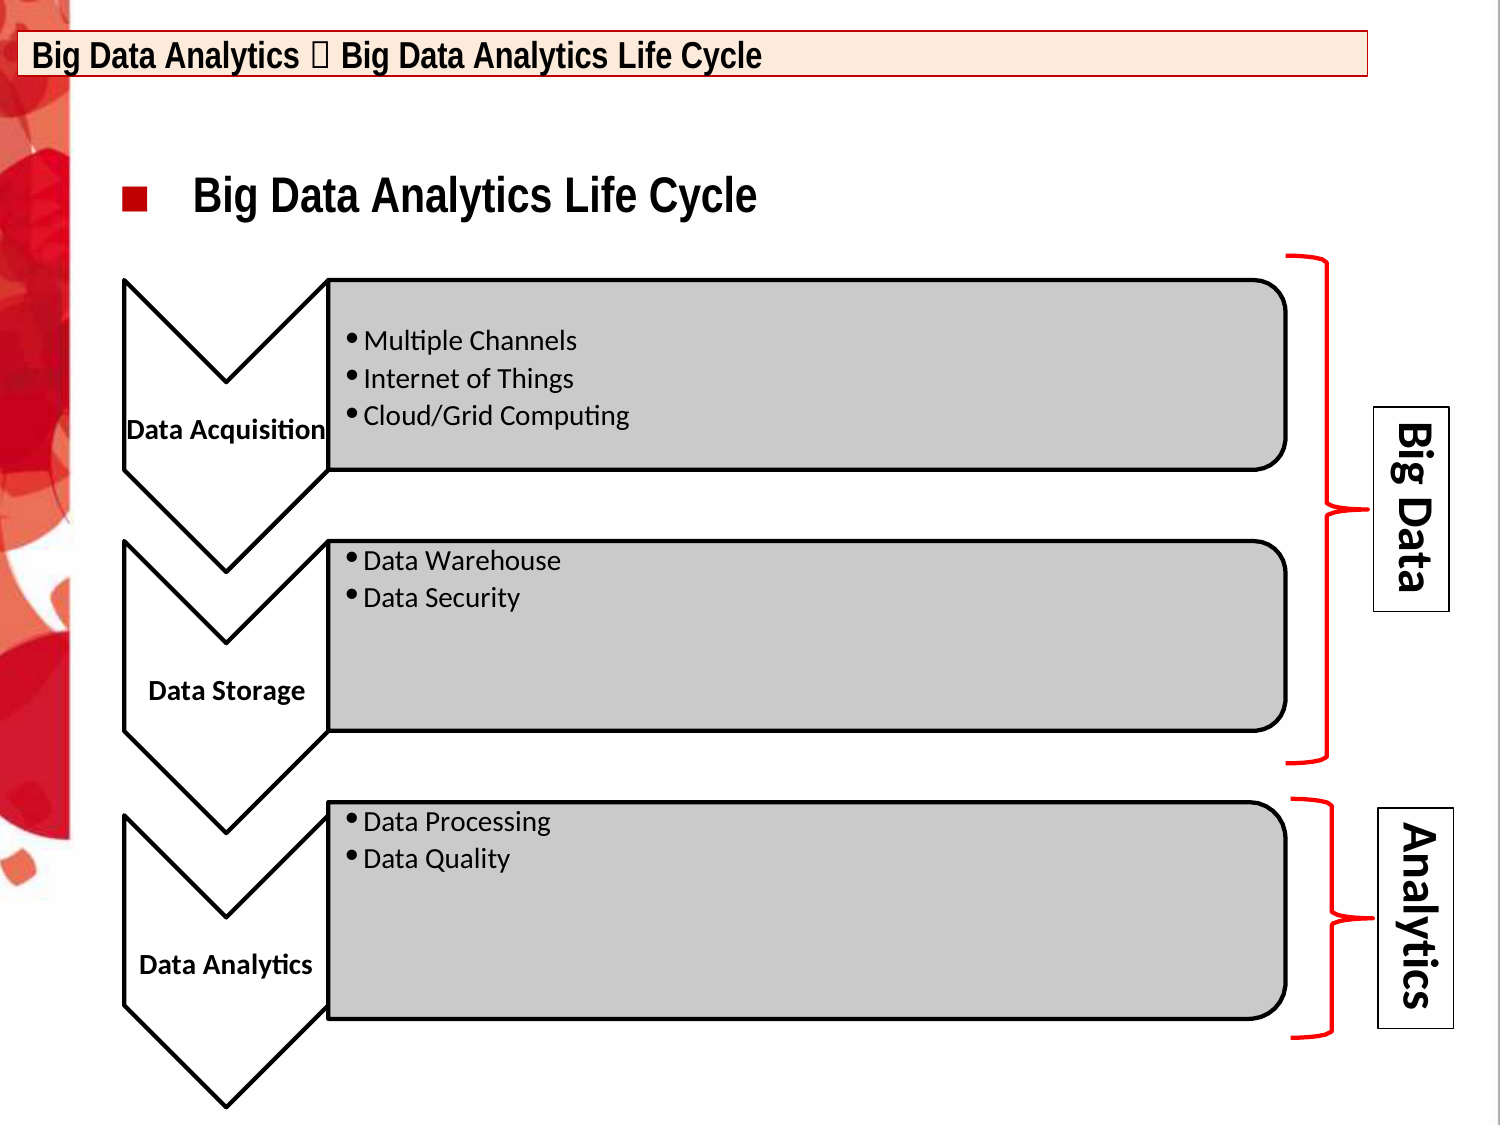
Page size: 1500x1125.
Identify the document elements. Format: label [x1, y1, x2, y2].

text_box [1290, 798, 1373, 1038]
text_box [124, 255, 1368, 834]
text_box [17, 30, 1368, 77]
text_box [124, 802, 1286, 1108]
text_box [1377, 808, 1454, 1029]
picture [0, 0, 1500, 1125]
text_box [1373, 406, 1450, 612]
text_box [115, 162, 760, 223]
